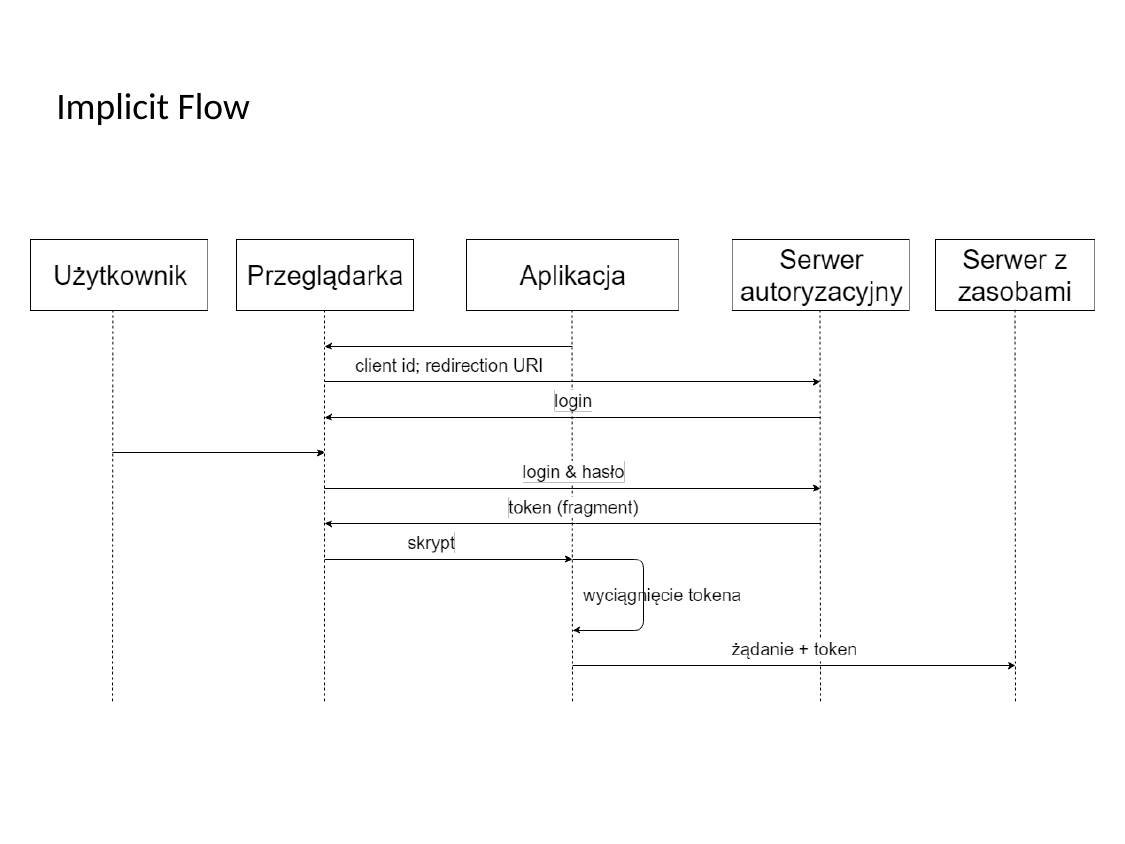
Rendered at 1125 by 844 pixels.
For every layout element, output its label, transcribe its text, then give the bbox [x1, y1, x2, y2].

picture [30, 239, 1095, 702]
text_box Implicit Flow [56, 33, 1069, 175]
